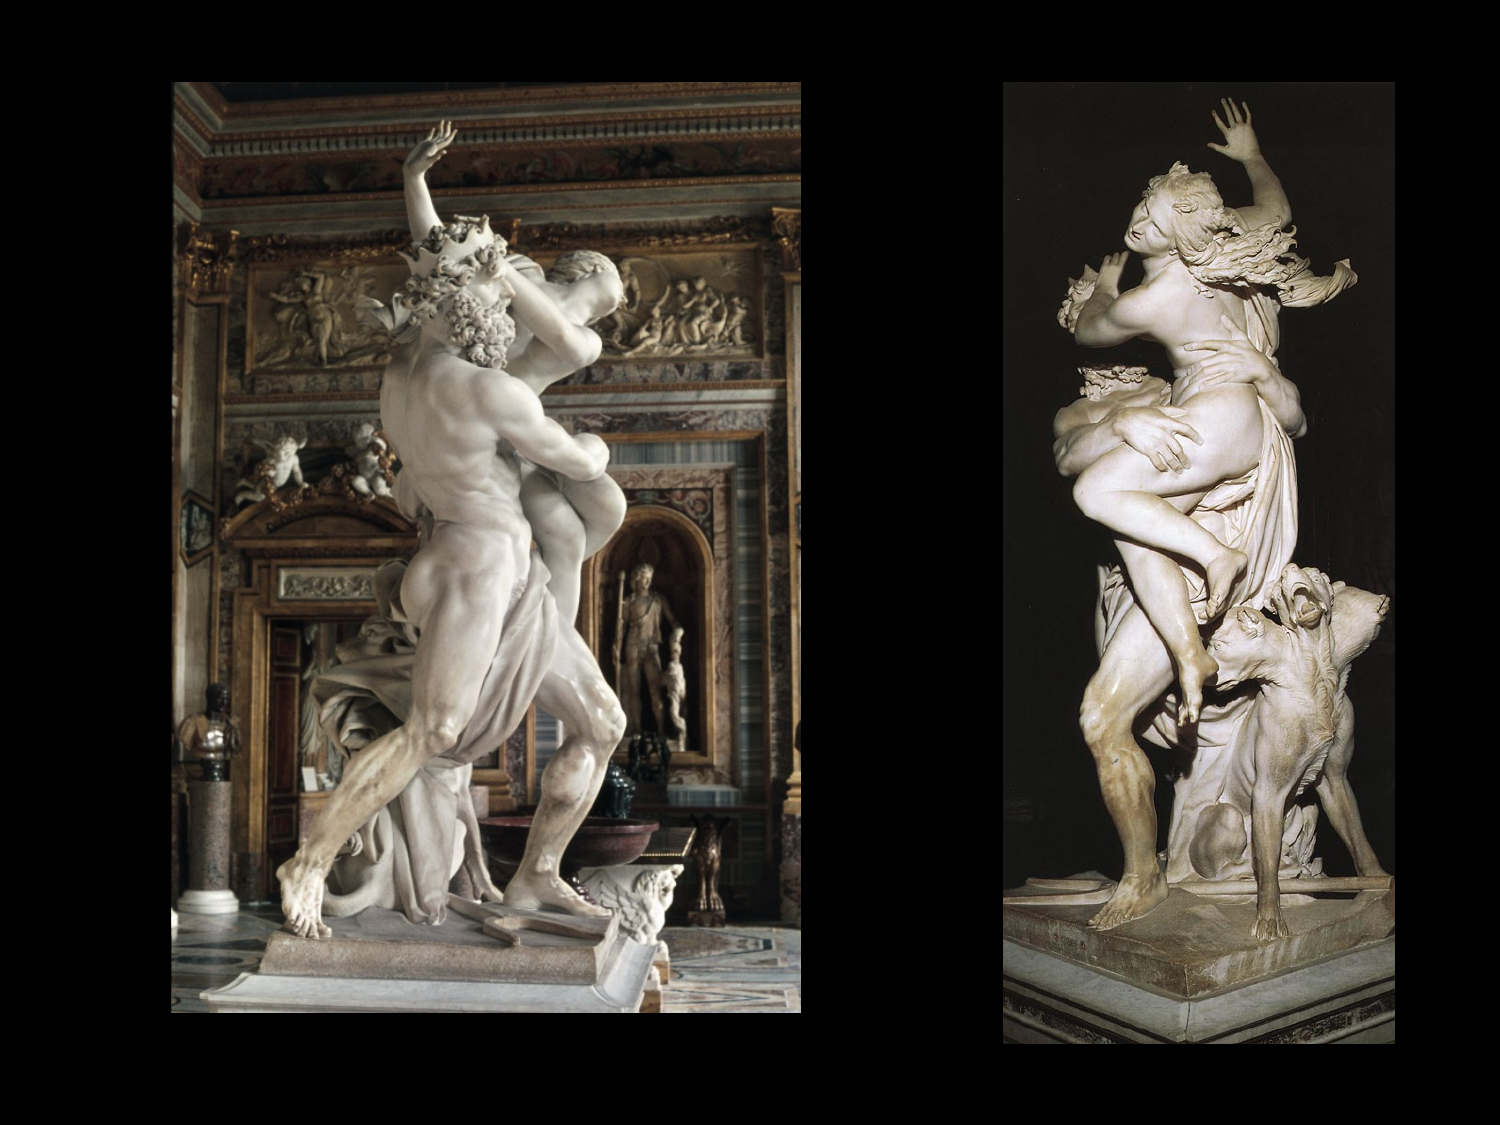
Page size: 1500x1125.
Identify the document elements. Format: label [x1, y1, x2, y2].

picture [1003, 81, 1395, 1045]
picture [171, 81, 801, 1013]
